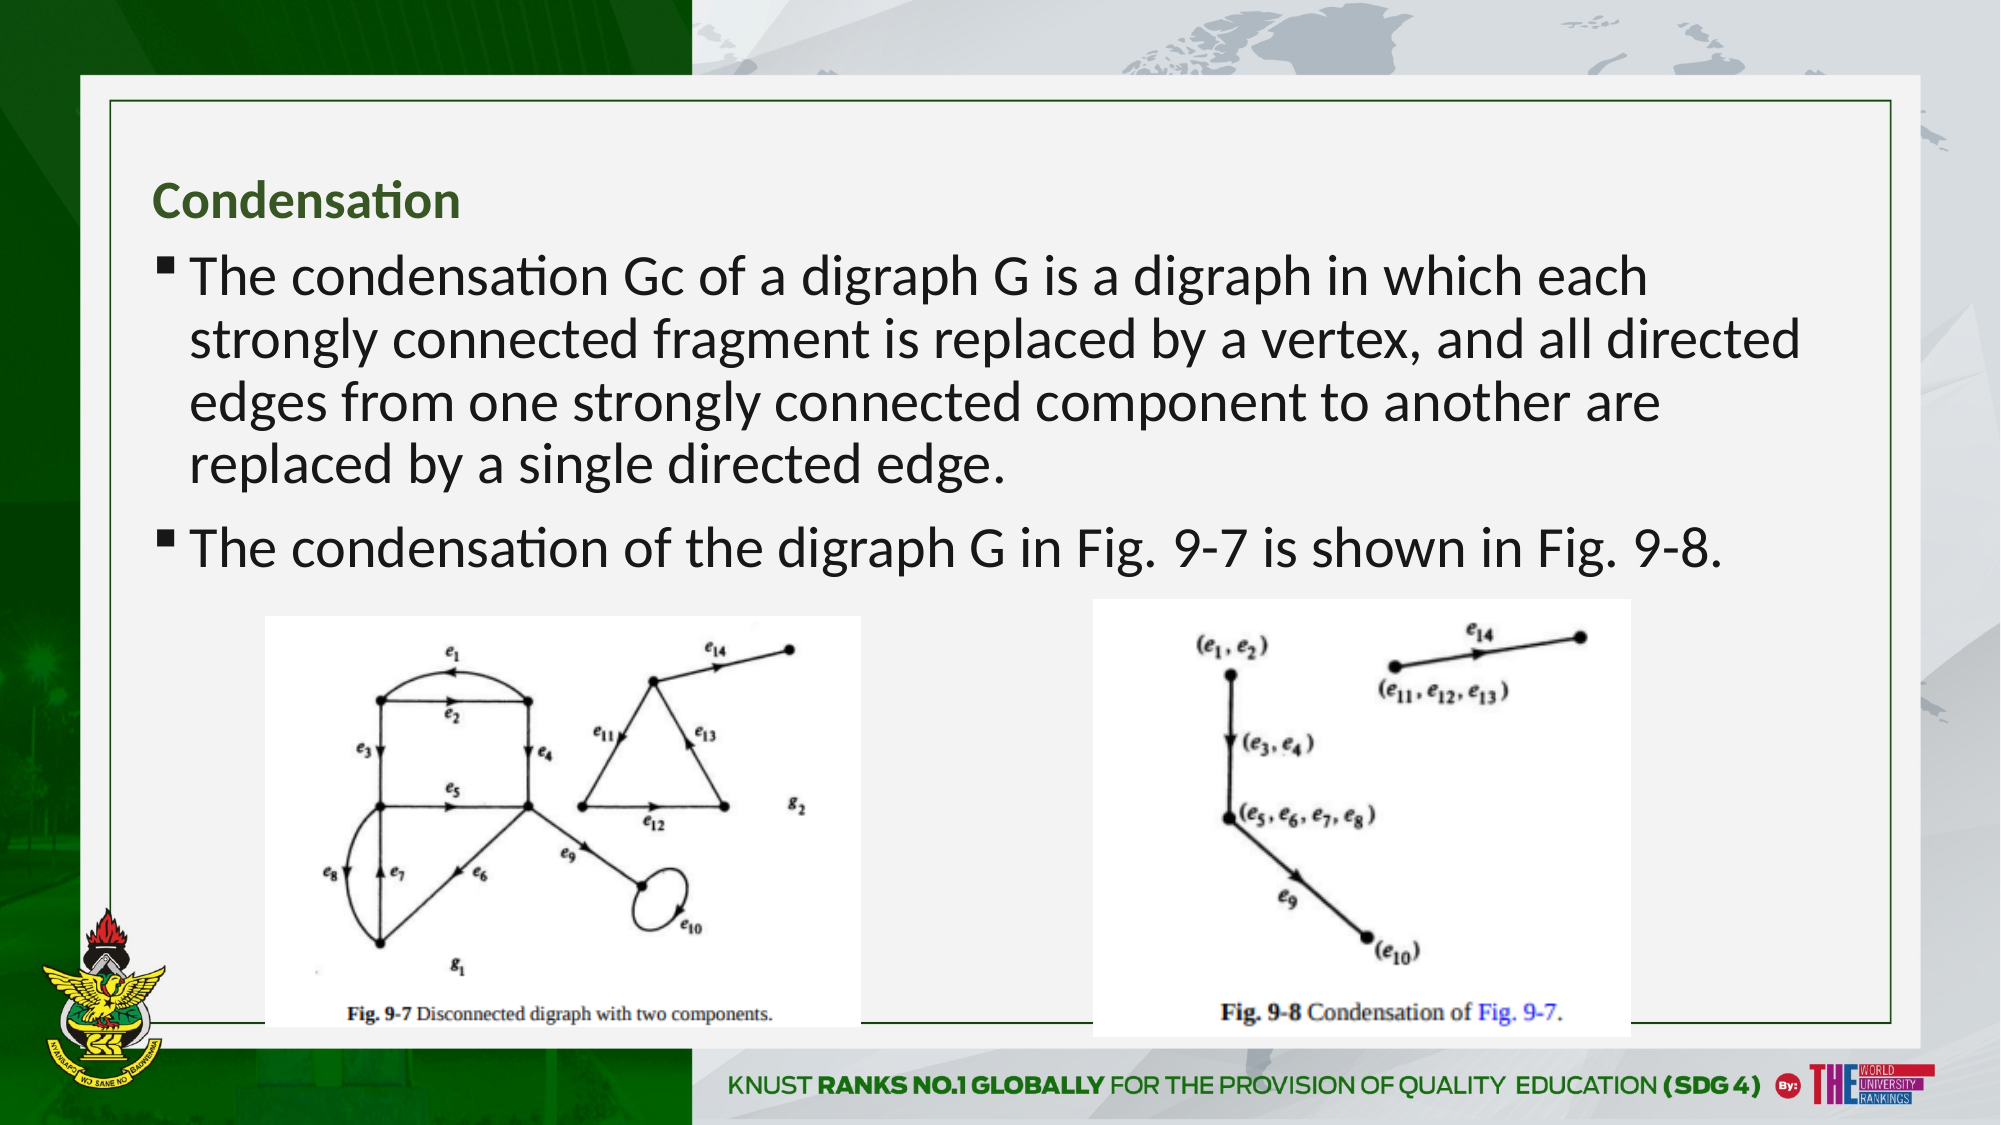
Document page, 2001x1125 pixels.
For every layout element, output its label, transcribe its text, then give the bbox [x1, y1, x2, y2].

title Condensation [137, 163, 1863, 237]
picture [0, 0, 2001, 1125]
list The condensation Gc of a digraph G is a digraph in which each strongly connected fragment is replaced by a vertex, and all directed edges from one strongly connected component to another are replaced by a single directed edge. The condensation of the digraph G in Fig. 9-7 is shown in Fig. 9-8. [137, 237, 1863, 995]
